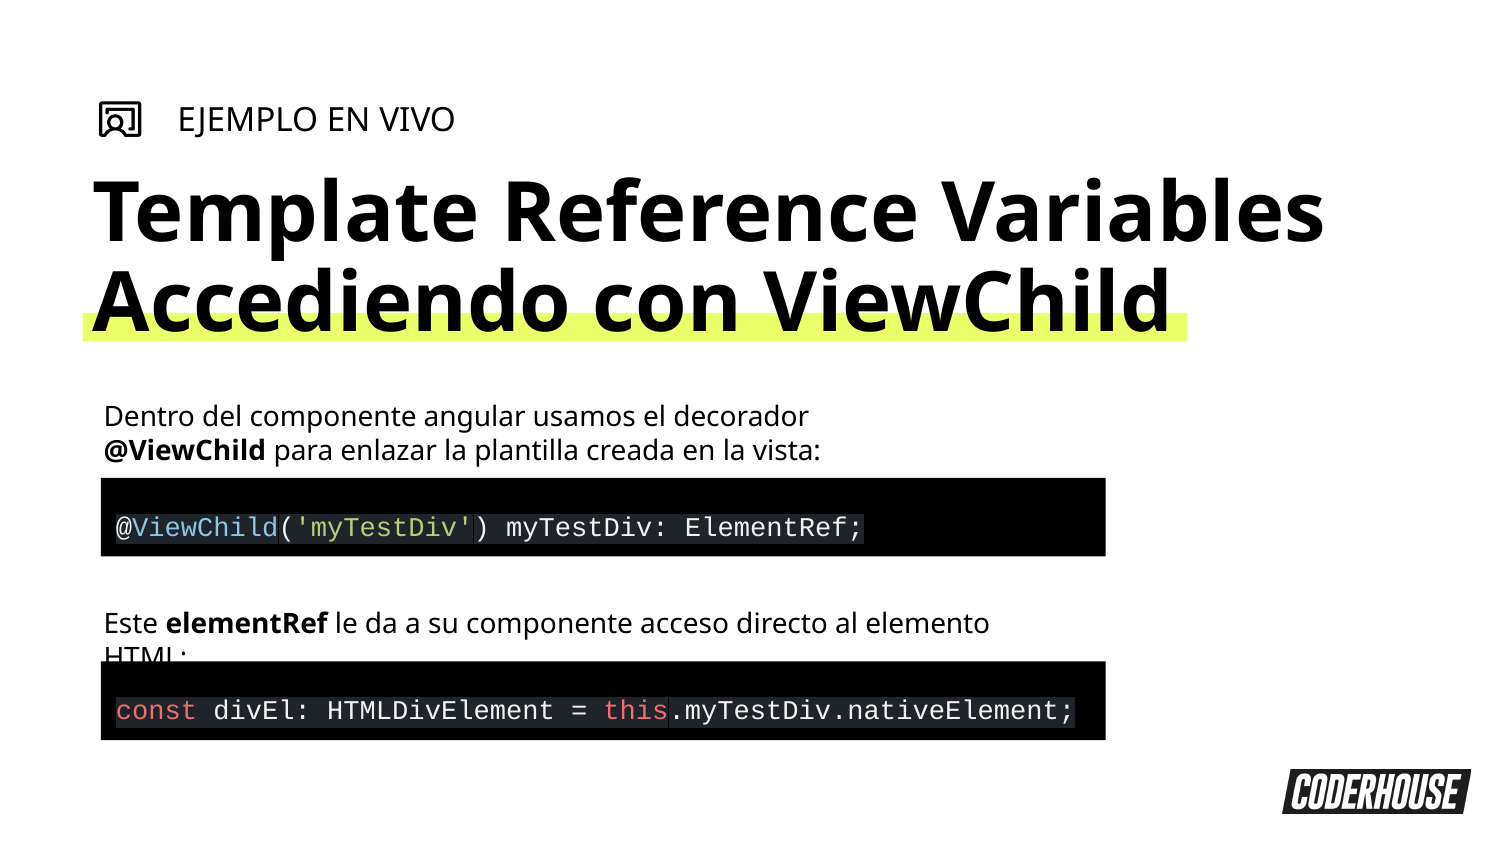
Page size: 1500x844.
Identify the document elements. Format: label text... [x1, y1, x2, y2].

picture [1281, 769, 1471, 814]
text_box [77, 76, 163, 162]
text_box EJEMPLO EN VIVO [166, 83, 641, 154]
text_box Dentro del componente angular usamos el decorador @ViewChild para enlazar la plantilla creada en la vista: [88, 383, 870, 478]
text_box const divEl: HTMLDivElement = this.myTestDiv.nativeElement; [100, 661, 1106, 741]
text_box Template Reference Variables Accediendo con ViewChild [77, 154, 1422, 365]
text_box Este elementRef le da a su componente acceso directo al elemento HTML: [88, 590, 1094, 662]
text_box @ViewChild('myTestDiv') myTestDiv: ElementRef; [100, 477, 1106, 557]
